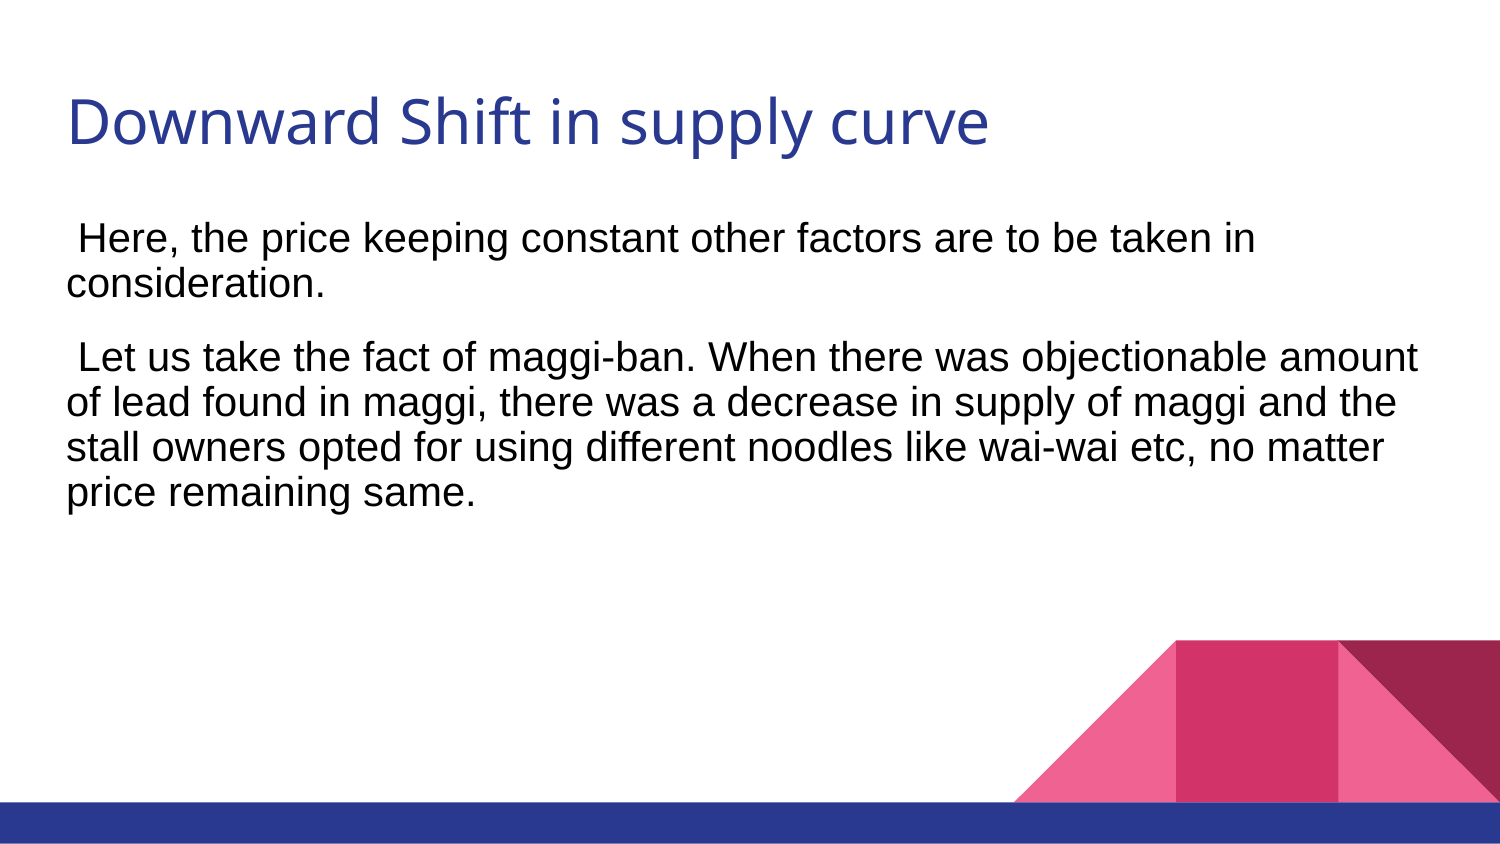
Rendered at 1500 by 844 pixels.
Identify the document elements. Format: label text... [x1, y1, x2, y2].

title Downward Shift in supply curve [51, 67, 1449, 167]
list Here, the price keeping constant other factors are to be taken in consideration. Let us take the fact of maggi-ban. When there was objectionable amount of lead found in maggi, there was a decrease in supply of maggi and the stall owners opted for using different noodles like wai-wai etc, no matter price remaining same. [51, 201, 1449, 750]
